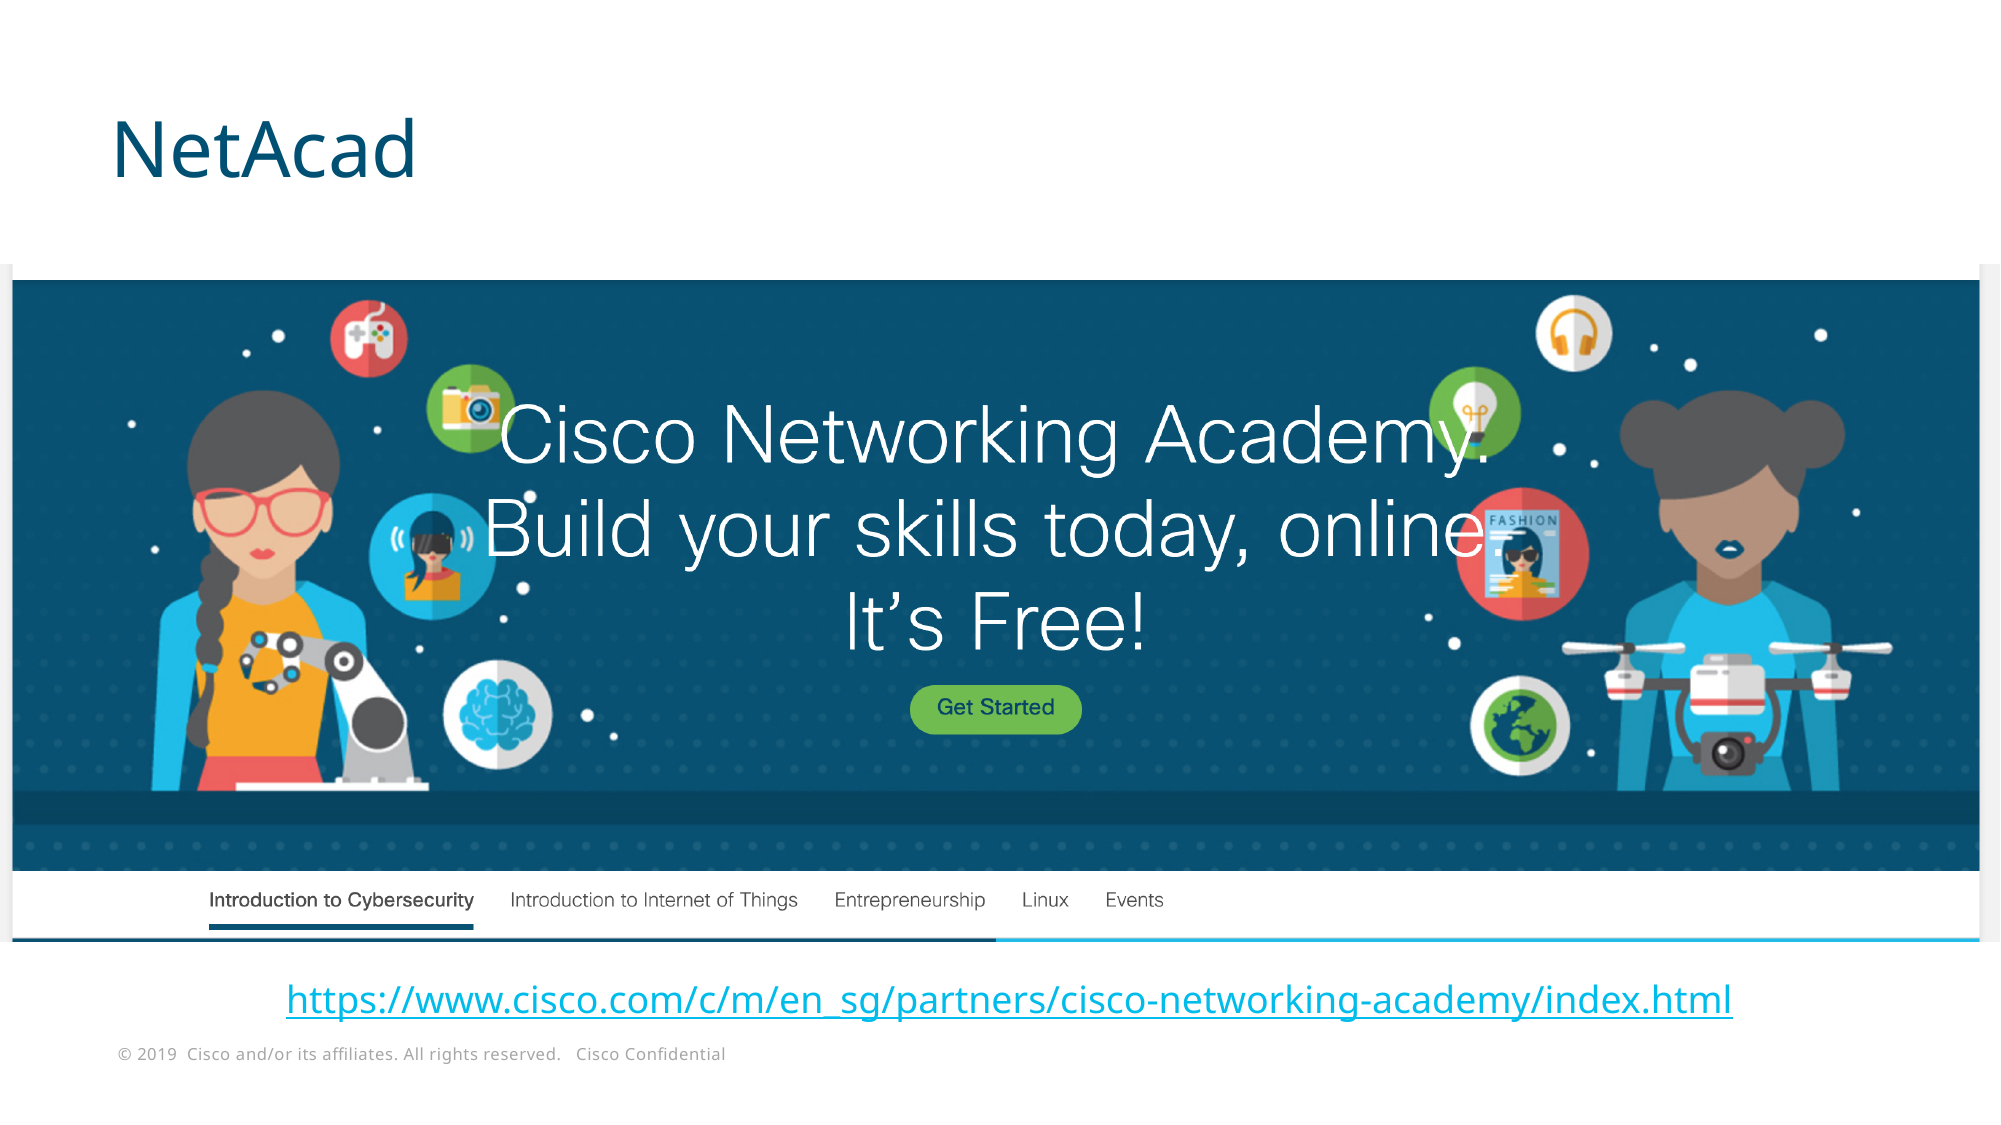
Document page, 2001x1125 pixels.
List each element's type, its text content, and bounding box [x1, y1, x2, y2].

text_box https://www.cisco.com/c/m/en_sg/partners/cisco-networking-academy/index.html [271, 968, 1785, 1035]
picture [0, 264, 2000, 942]
title NetAcad [95, 74, 1922, 235]
